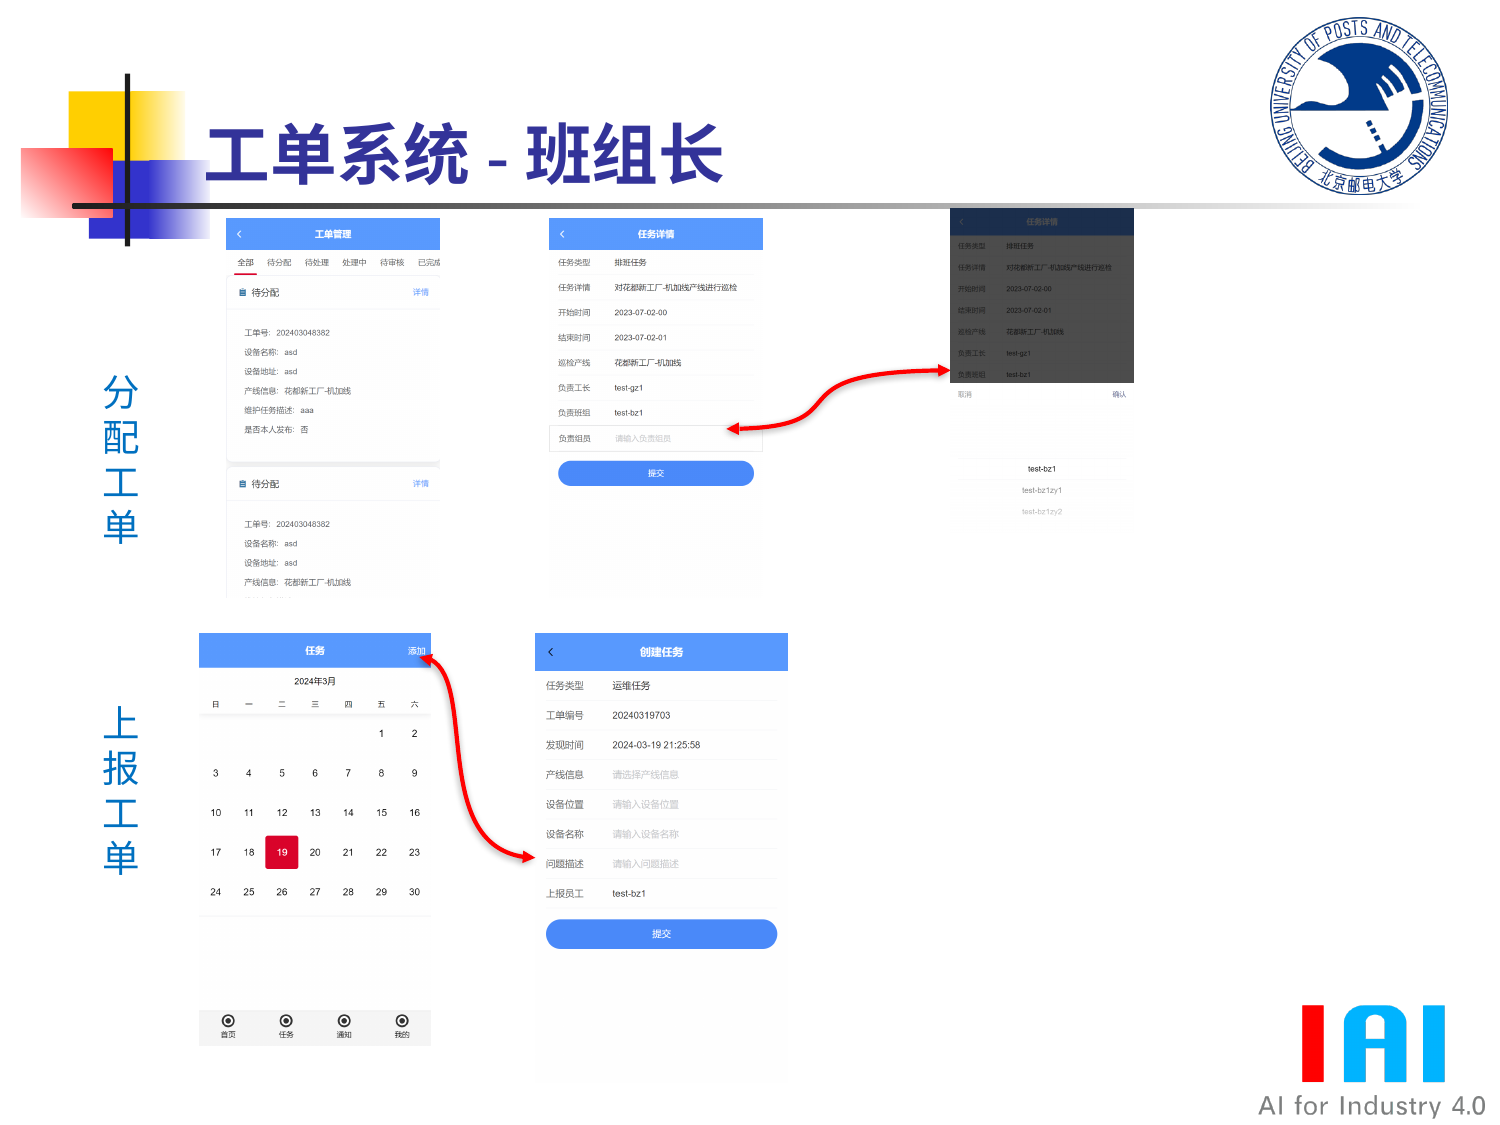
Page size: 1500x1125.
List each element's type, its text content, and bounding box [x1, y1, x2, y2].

picture [1256, 992, 1488, 1120]
picture [548, 218, 763, 599]
title 工单系统-班组长 [188, 12, 1468, 200]
picture [225, 218, 440, 599]
picture [535, 633, 788, 1083]
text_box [726, 370, 945, 430]
text_box 分配工单 [88, 361, 159, 557]
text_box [376, 699, 578, 816]
text_box 上报工单 [88, 692, 159, 888]
picture [198, 633, 432, 1047]
picture [950, 207, 1134, 533]
